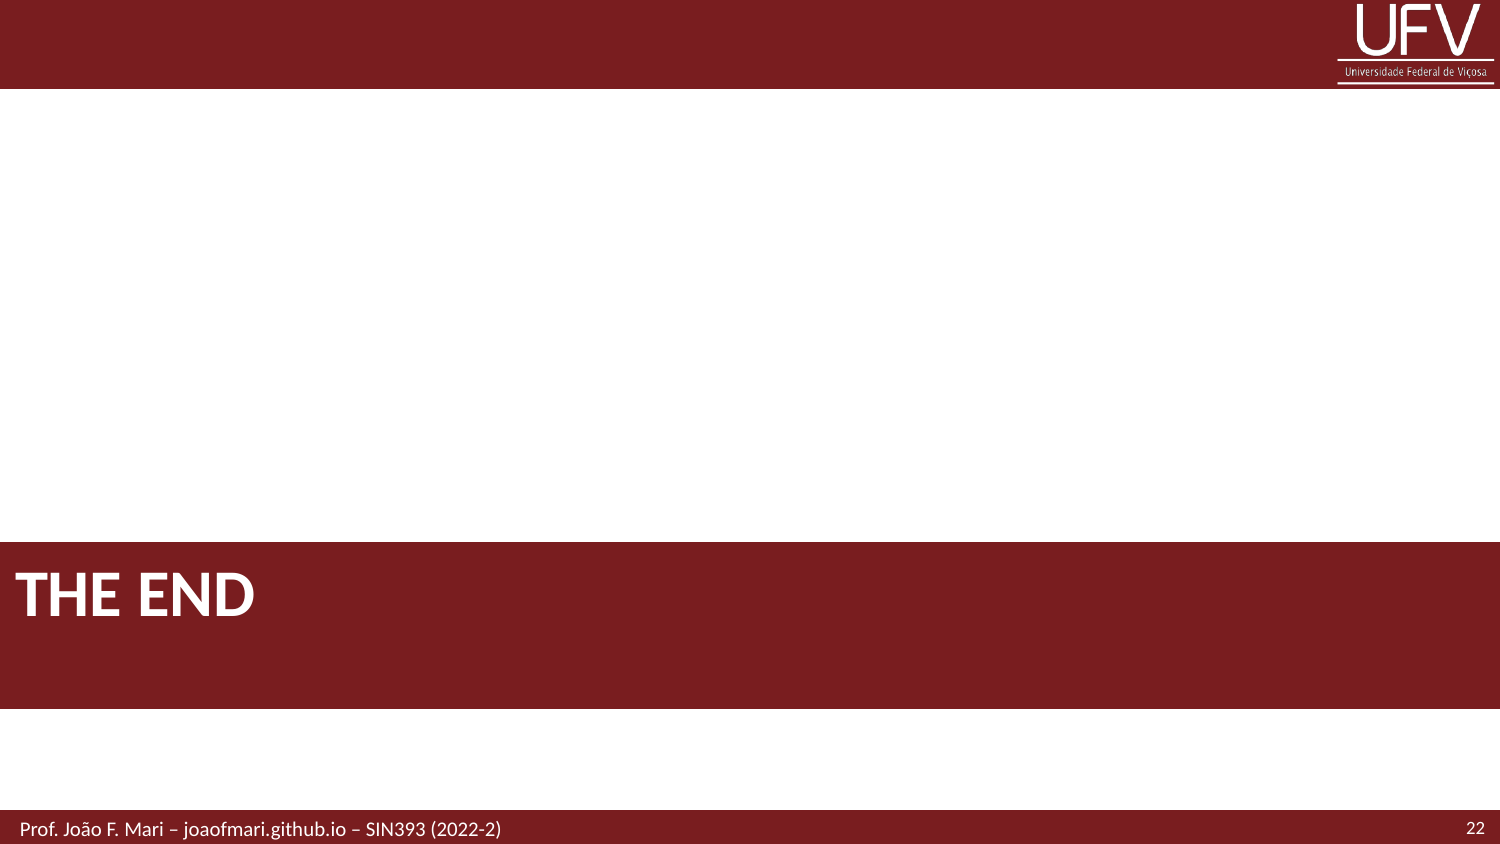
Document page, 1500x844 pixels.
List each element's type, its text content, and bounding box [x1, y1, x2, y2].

picture [1330, 0, 1500, 92]
title THE END [0, 542, 1500, 710]
footer Prof. João F. Mari – joaofmari.github.io – SIN393 (2022-2) [0, 812, 1034, 844]
slide_number 22 [1328, 811, 1500, 844]
